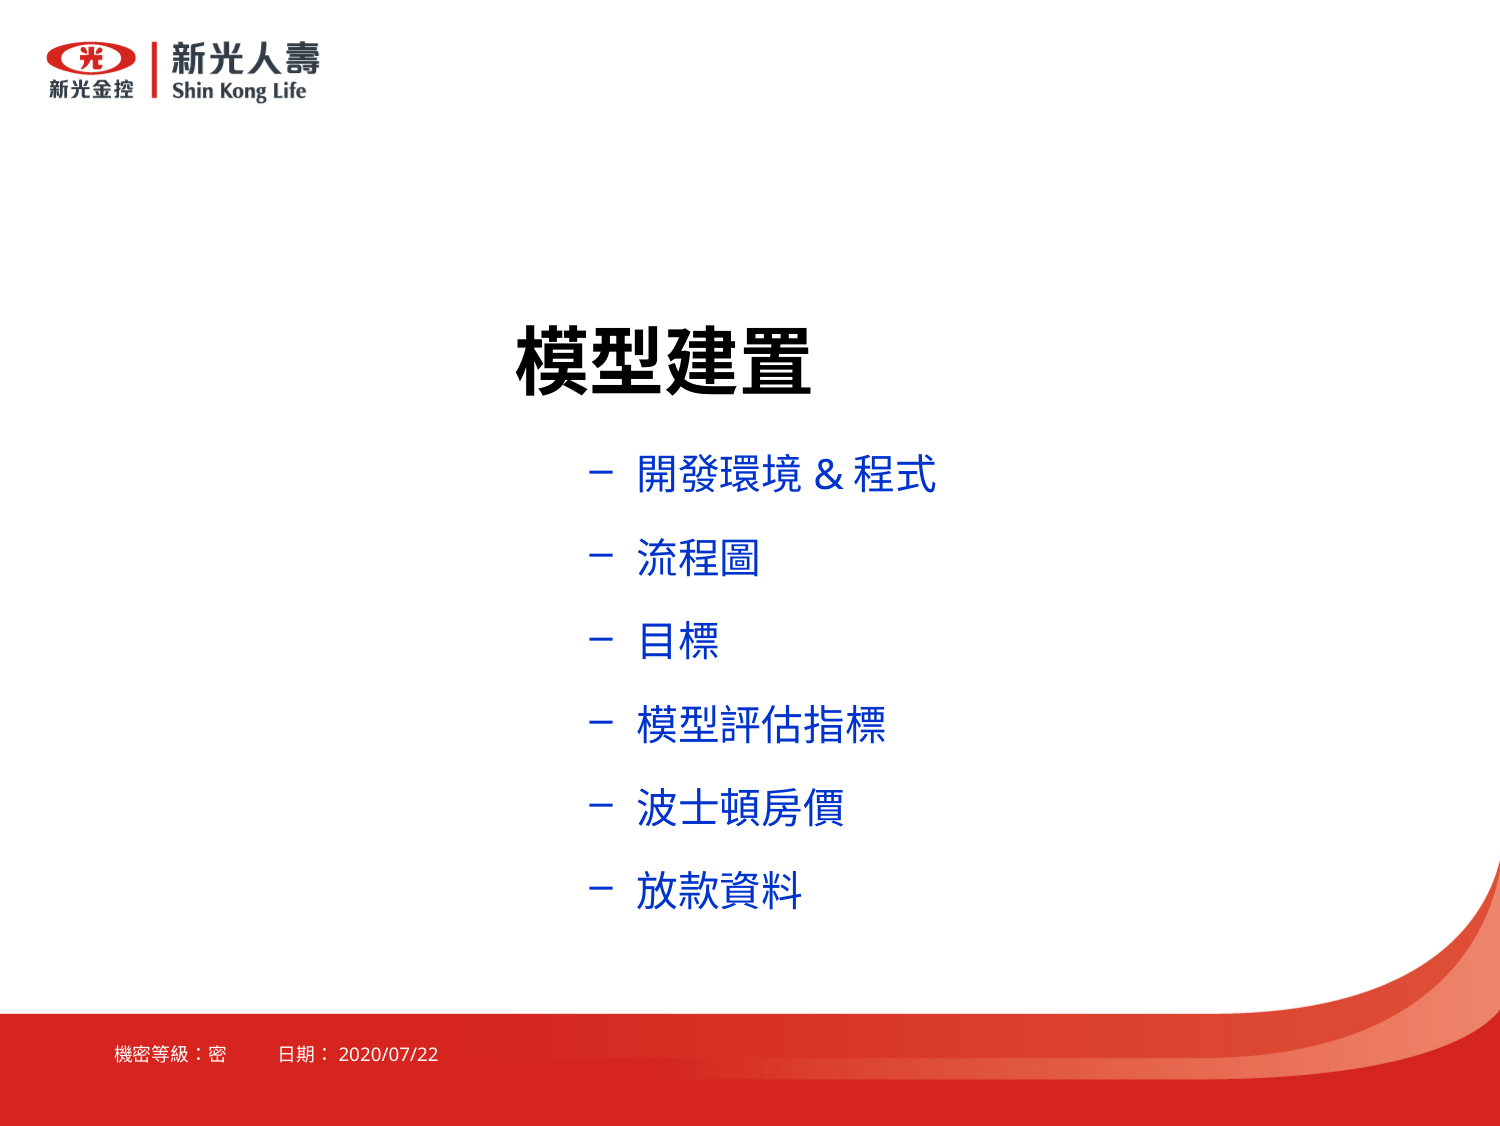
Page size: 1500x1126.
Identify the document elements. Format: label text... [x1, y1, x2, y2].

footer 機密等級：密 日期：2020/07/22 [99, 1035, 1212, 1083]
picture [0, 0, 1500, 1126]
list 模型建置 開發環境&程式 流程圖 目標 模型評估指標 波士頓房價 放款資料 [501, 231, 1500, 953]
